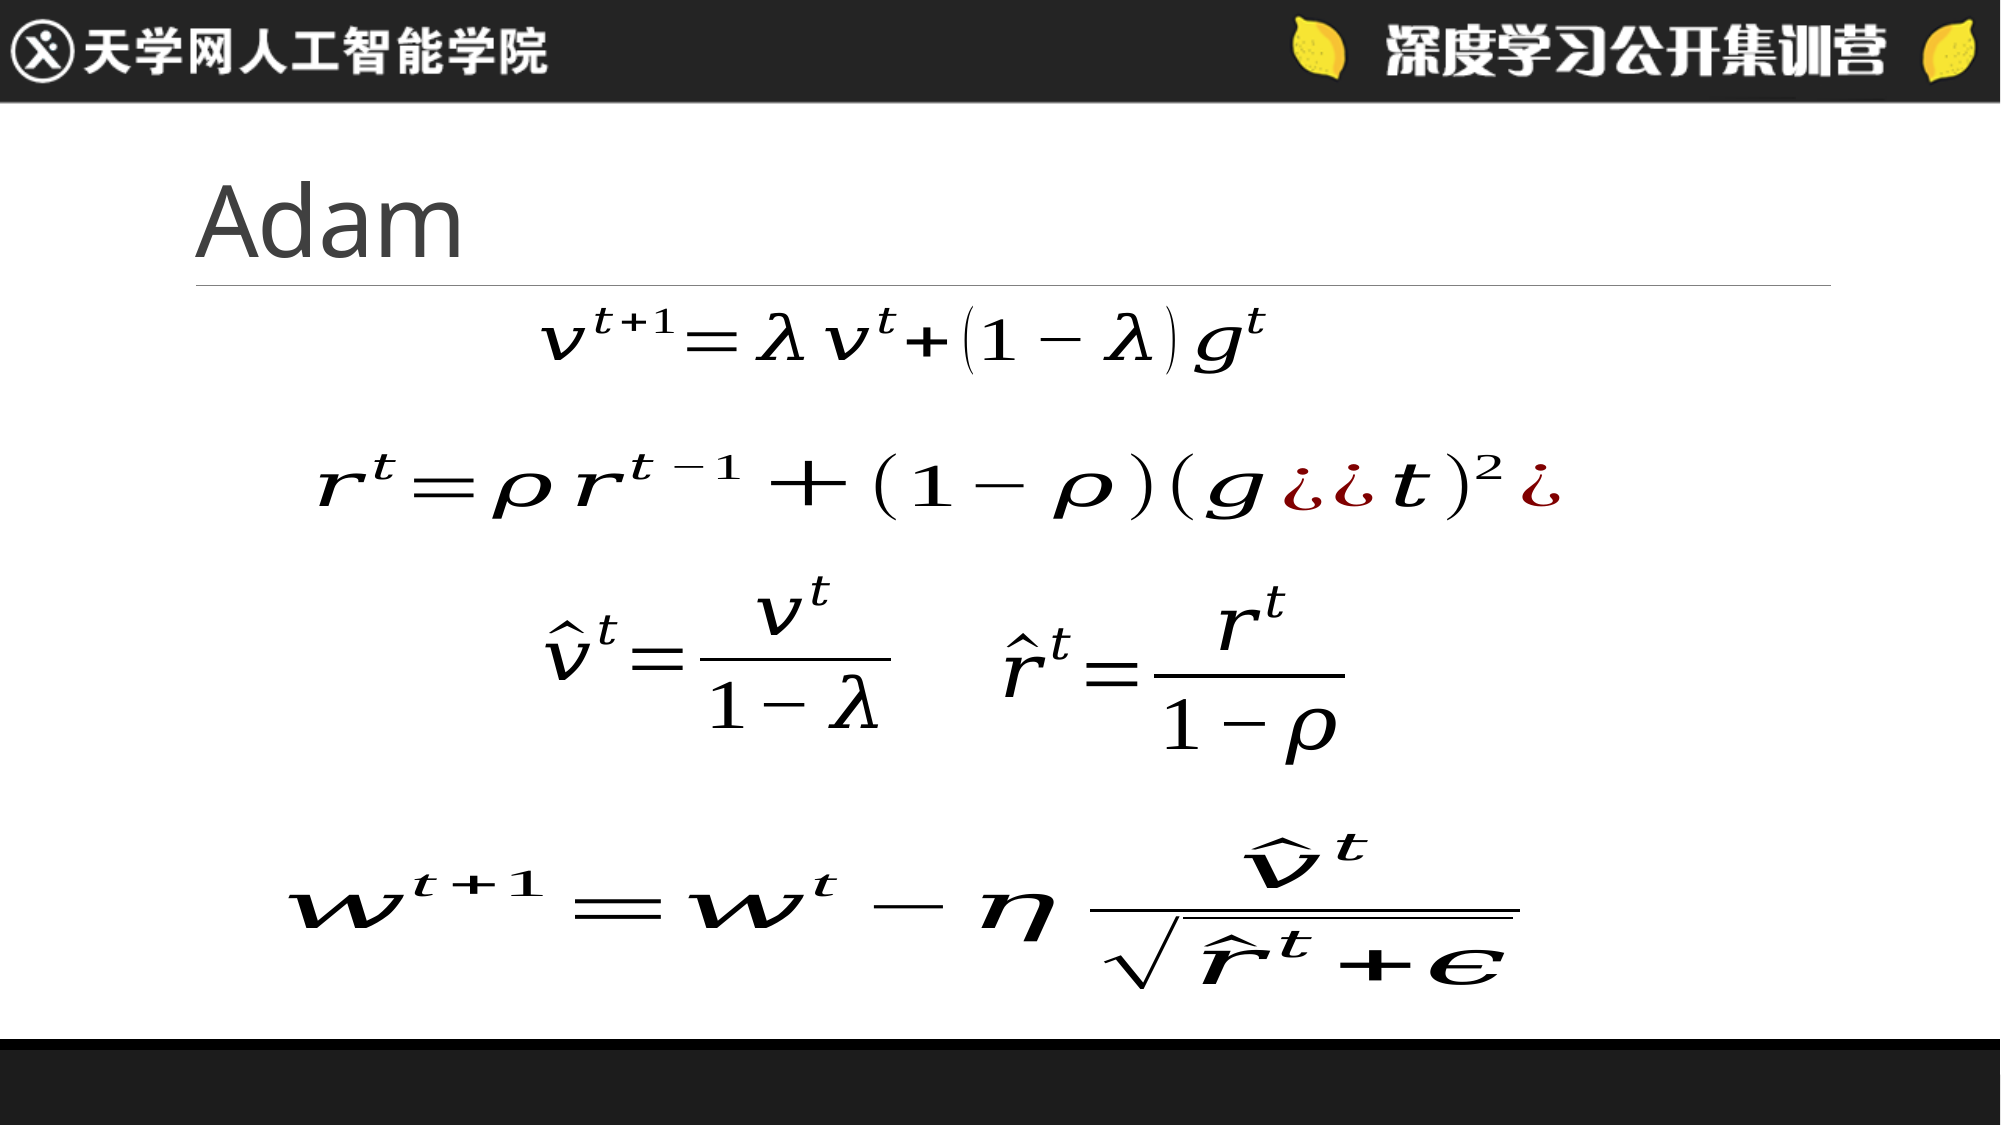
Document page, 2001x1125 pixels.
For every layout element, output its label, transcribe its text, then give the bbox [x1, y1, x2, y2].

title Adam [180, 47, 1830, 285]
picture [0, 0, 2001, 1125]
